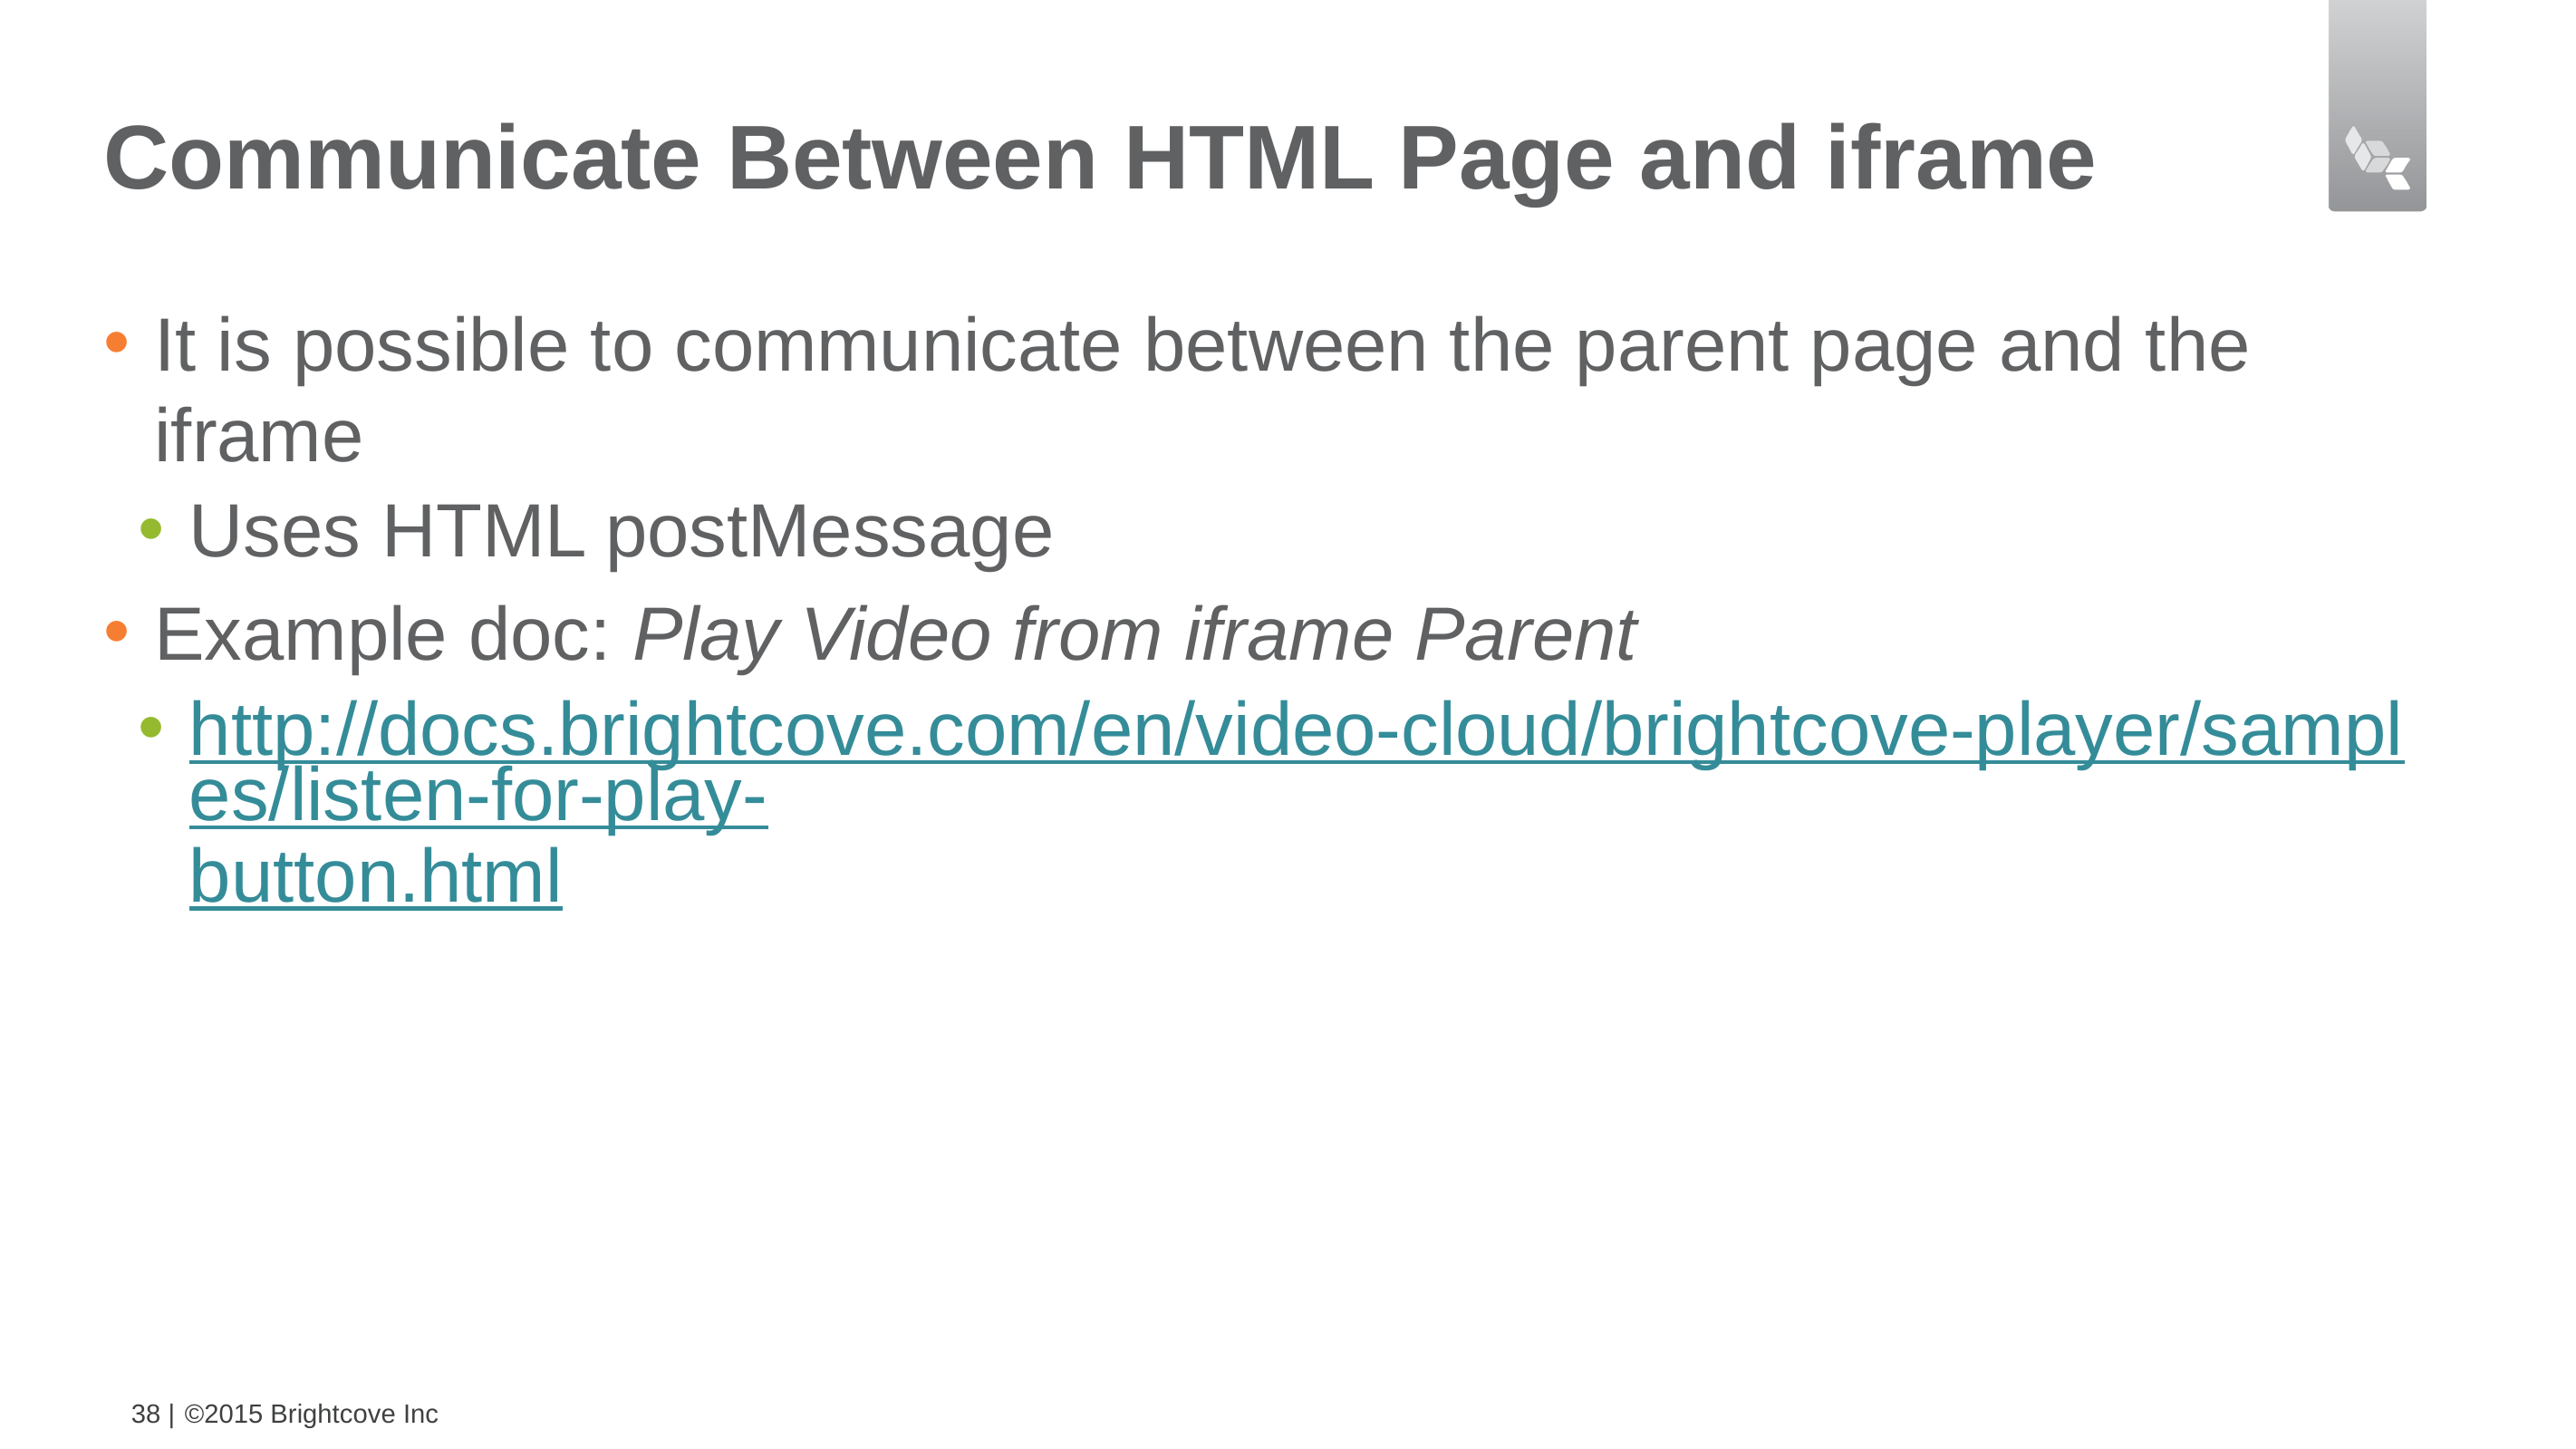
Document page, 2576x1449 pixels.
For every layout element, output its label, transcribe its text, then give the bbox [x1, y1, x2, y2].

title Communicate Between HTML Page and iframe [80, 44, 2270, 260]
slide_number 38 | [88, 1374, 189, 1449]
list It is possible to communicate between the parent page and the iframe Uses HTML postMessage Example doc: Play Video from iframe Parent http://docs.brightcove.com/en/video-cloud/brightcove-player/samples/listen-for-play-button.html [80, 284, 2441, 1302]
footer ©2015 Brightcove Inc [189, 1374, 988, 1449]
